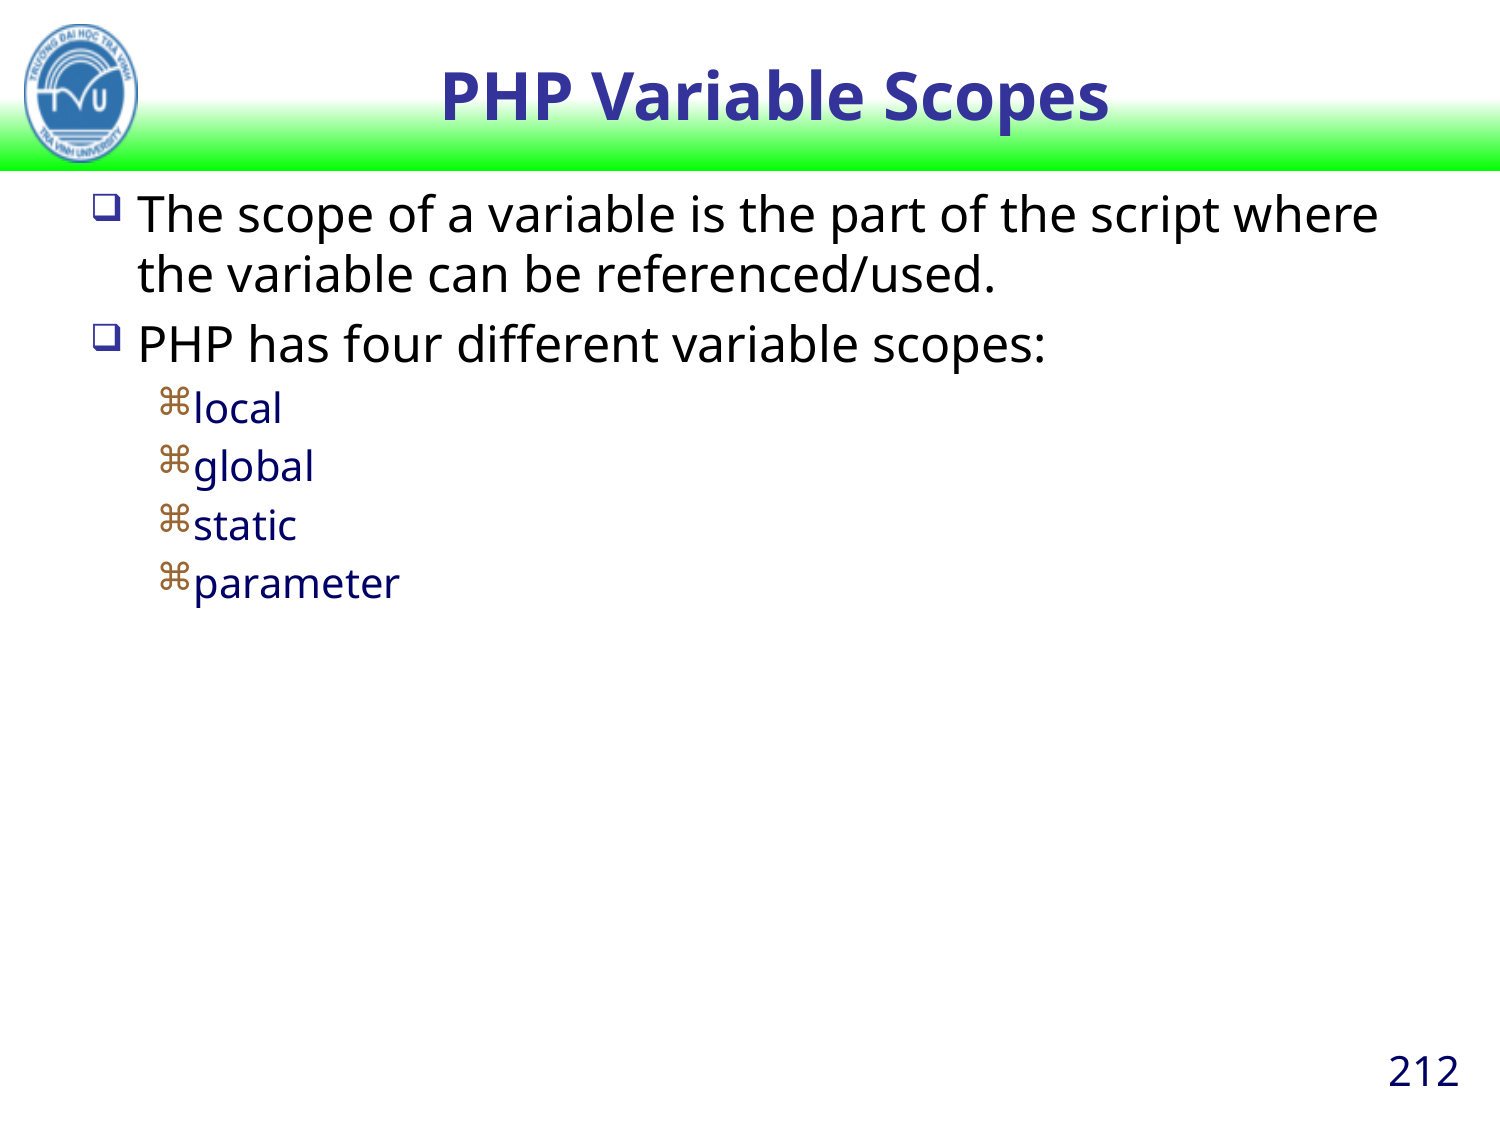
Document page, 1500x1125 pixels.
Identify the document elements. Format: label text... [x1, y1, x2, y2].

slide_number 212 [1312, 1037, 1476, 1101]
title PHP Variable Scopes [74, 24, 1476, 163]
picture [24, 24, 74, 163]
list The scope of a variable is the part of the script where the variable can be referenced/used. PHP has four different variable scopes: local global static parameter [74, 174, 1476, 1051]
